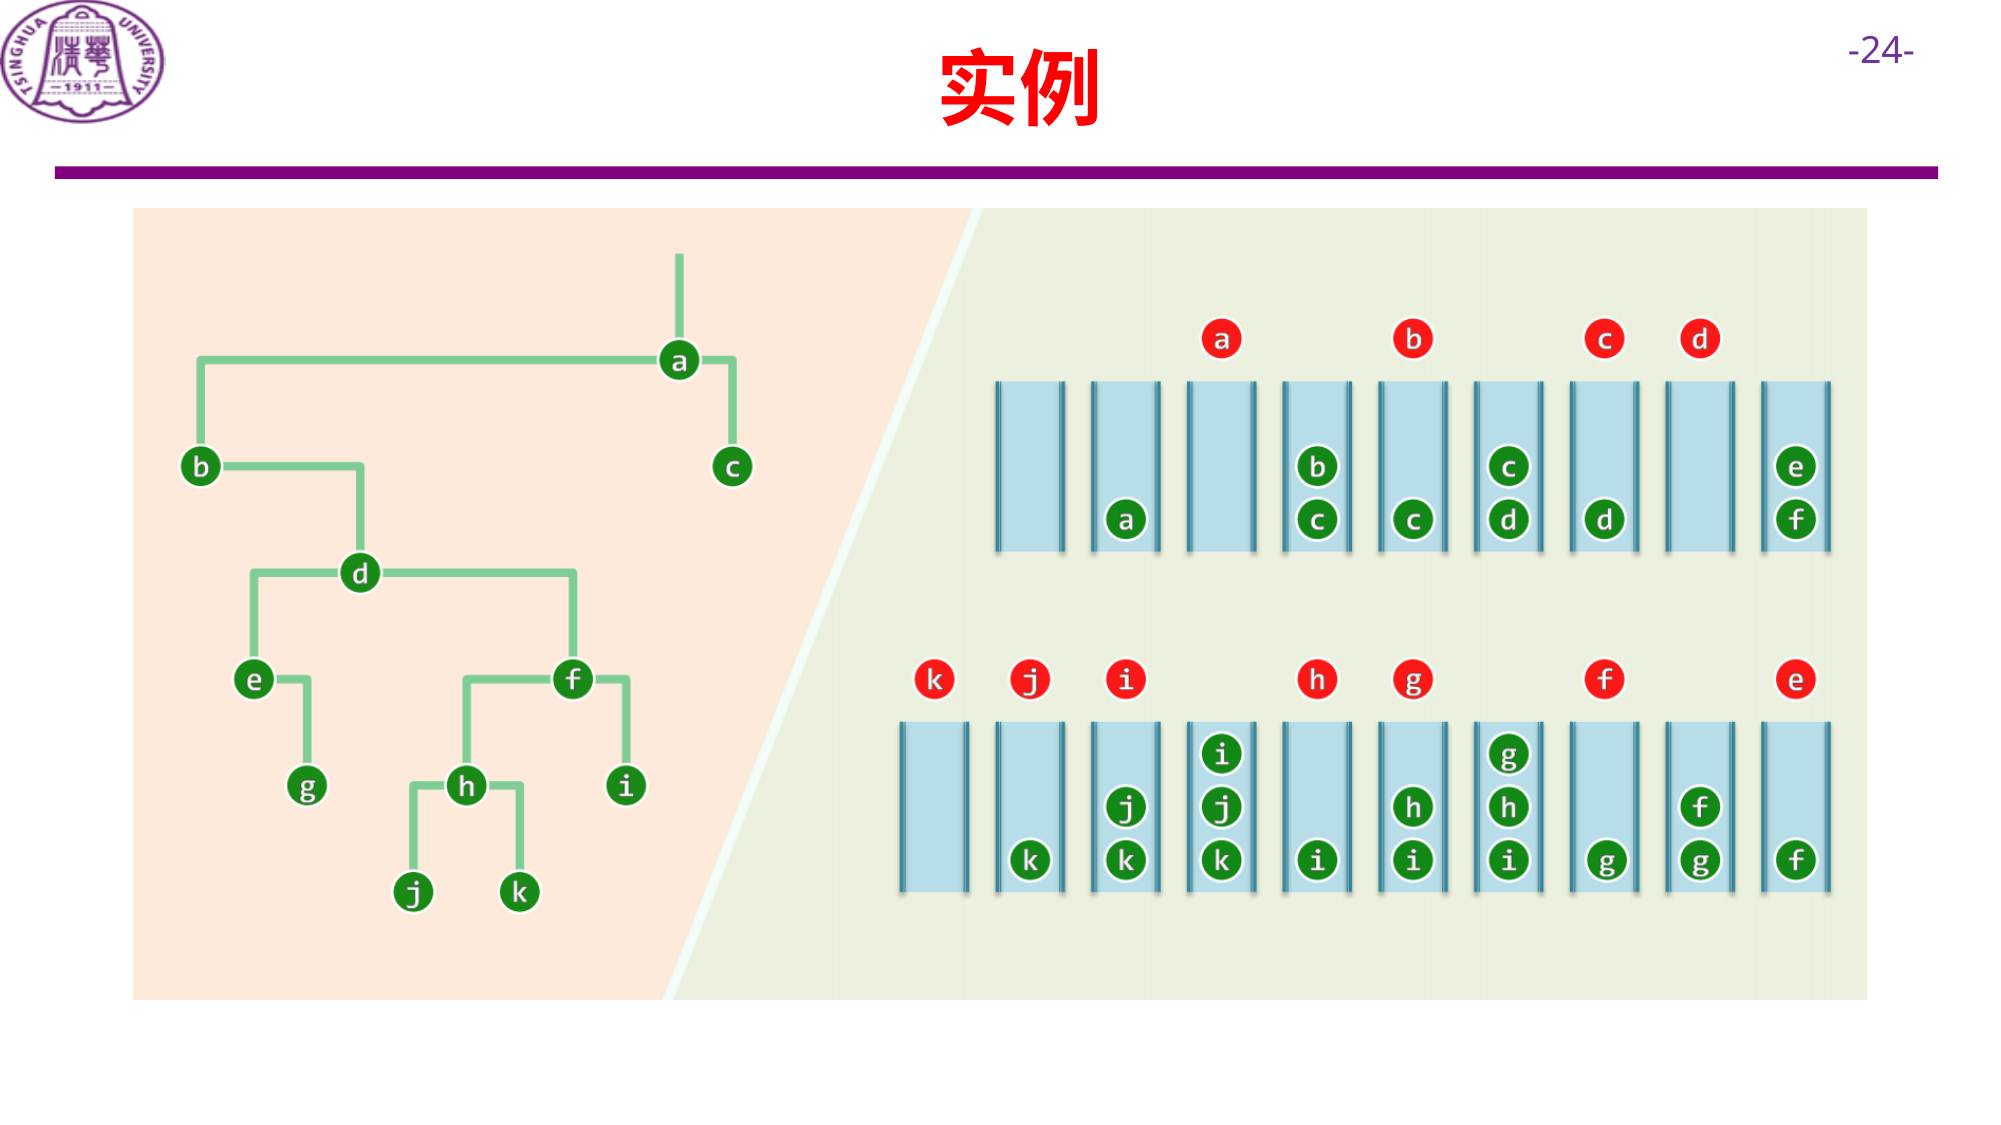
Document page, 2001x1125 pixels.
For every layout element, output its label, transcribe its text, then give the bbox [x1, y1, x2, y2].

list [133, 207, 1868, 1000]
picture [0, 0, 166, 124]
title 实例 [188, 10, 1851, 162]
